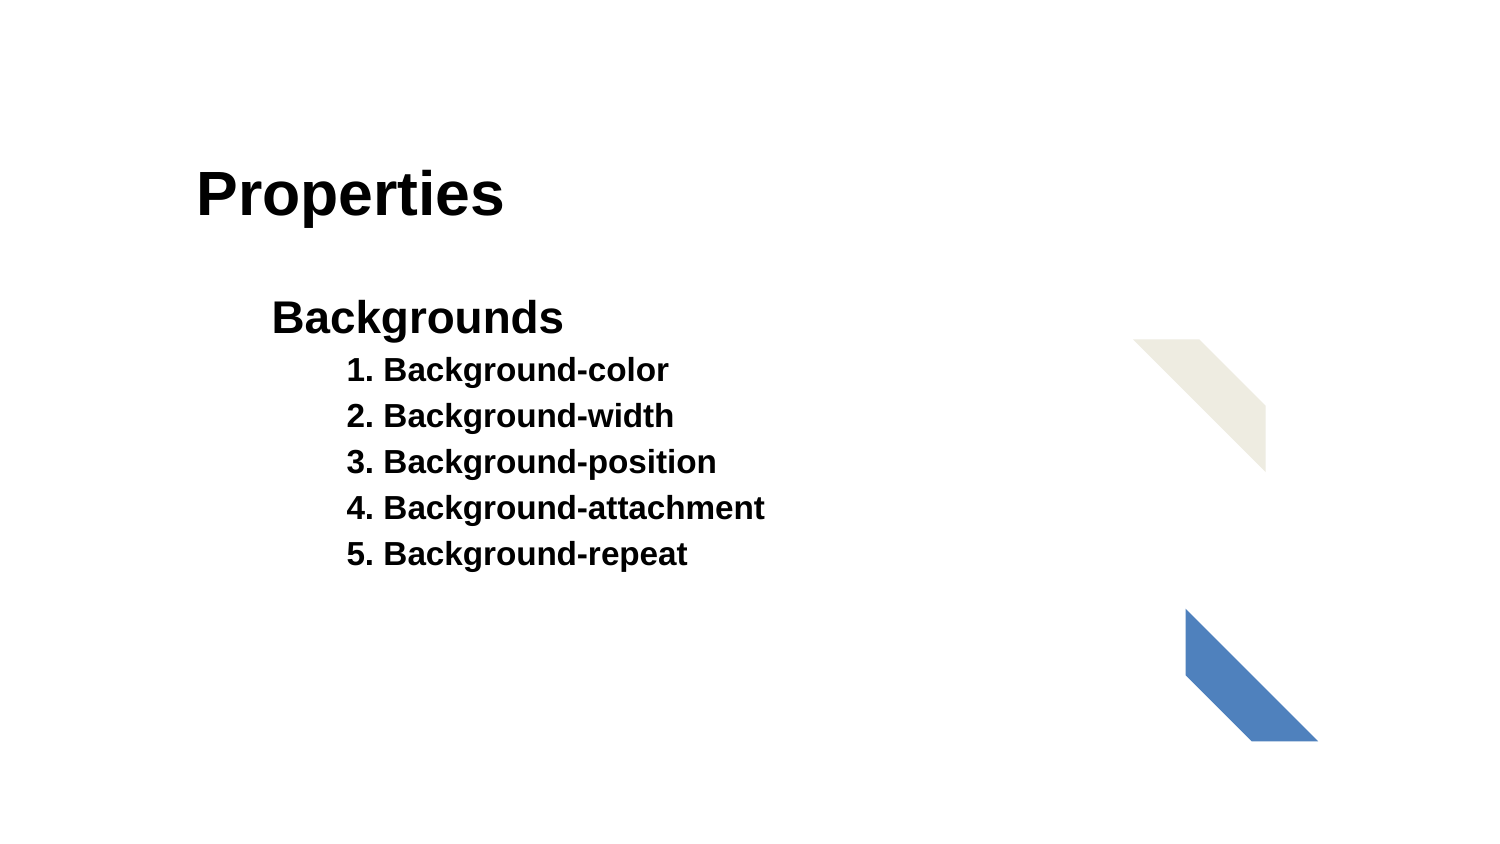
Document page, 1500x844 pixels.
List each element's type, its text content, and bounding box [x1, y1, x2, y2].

text_box Properties Backgrounds 1. Background-color 2. Background-width 3. Background-position 4. Background-attachment 5. Background-repeat [181, 86, 1259, 731]
